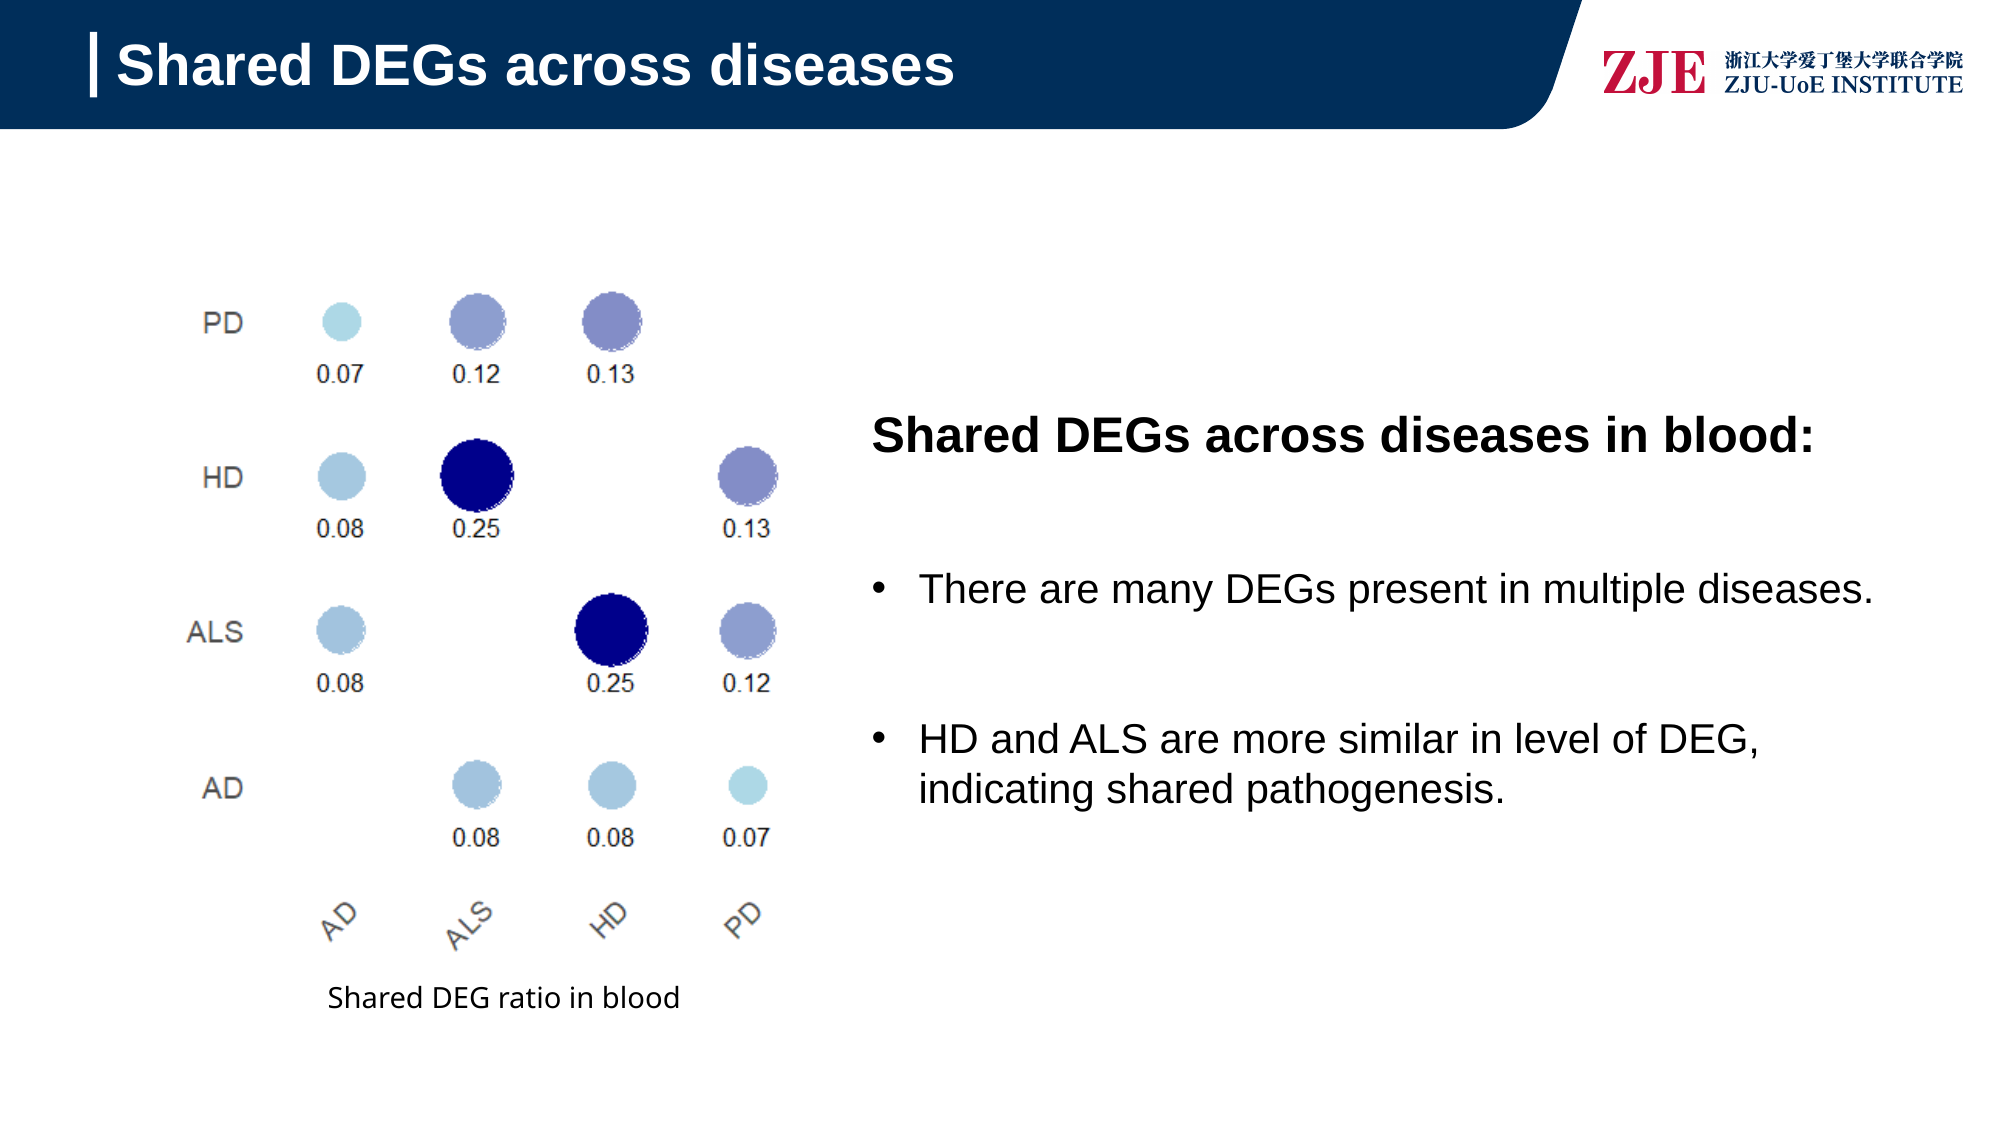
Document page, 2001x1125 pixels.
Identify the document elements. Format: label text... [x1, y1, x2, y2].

picture [170, 210, 842, 975]
text_box Shared DEG ratio in blood [312, 975, 823, 1022]
text_box Shared DEGs across diseases [102, 19, 1103, 105]
picture [1604, 51, 1963, 94]
text_box Shared DEGs across diseases in blood: There are many DEGs present in multiple diseases. HD and ALS are more similar in level of DEG, indicating shared pathogenesis. [856, 394, 1896, 820]
